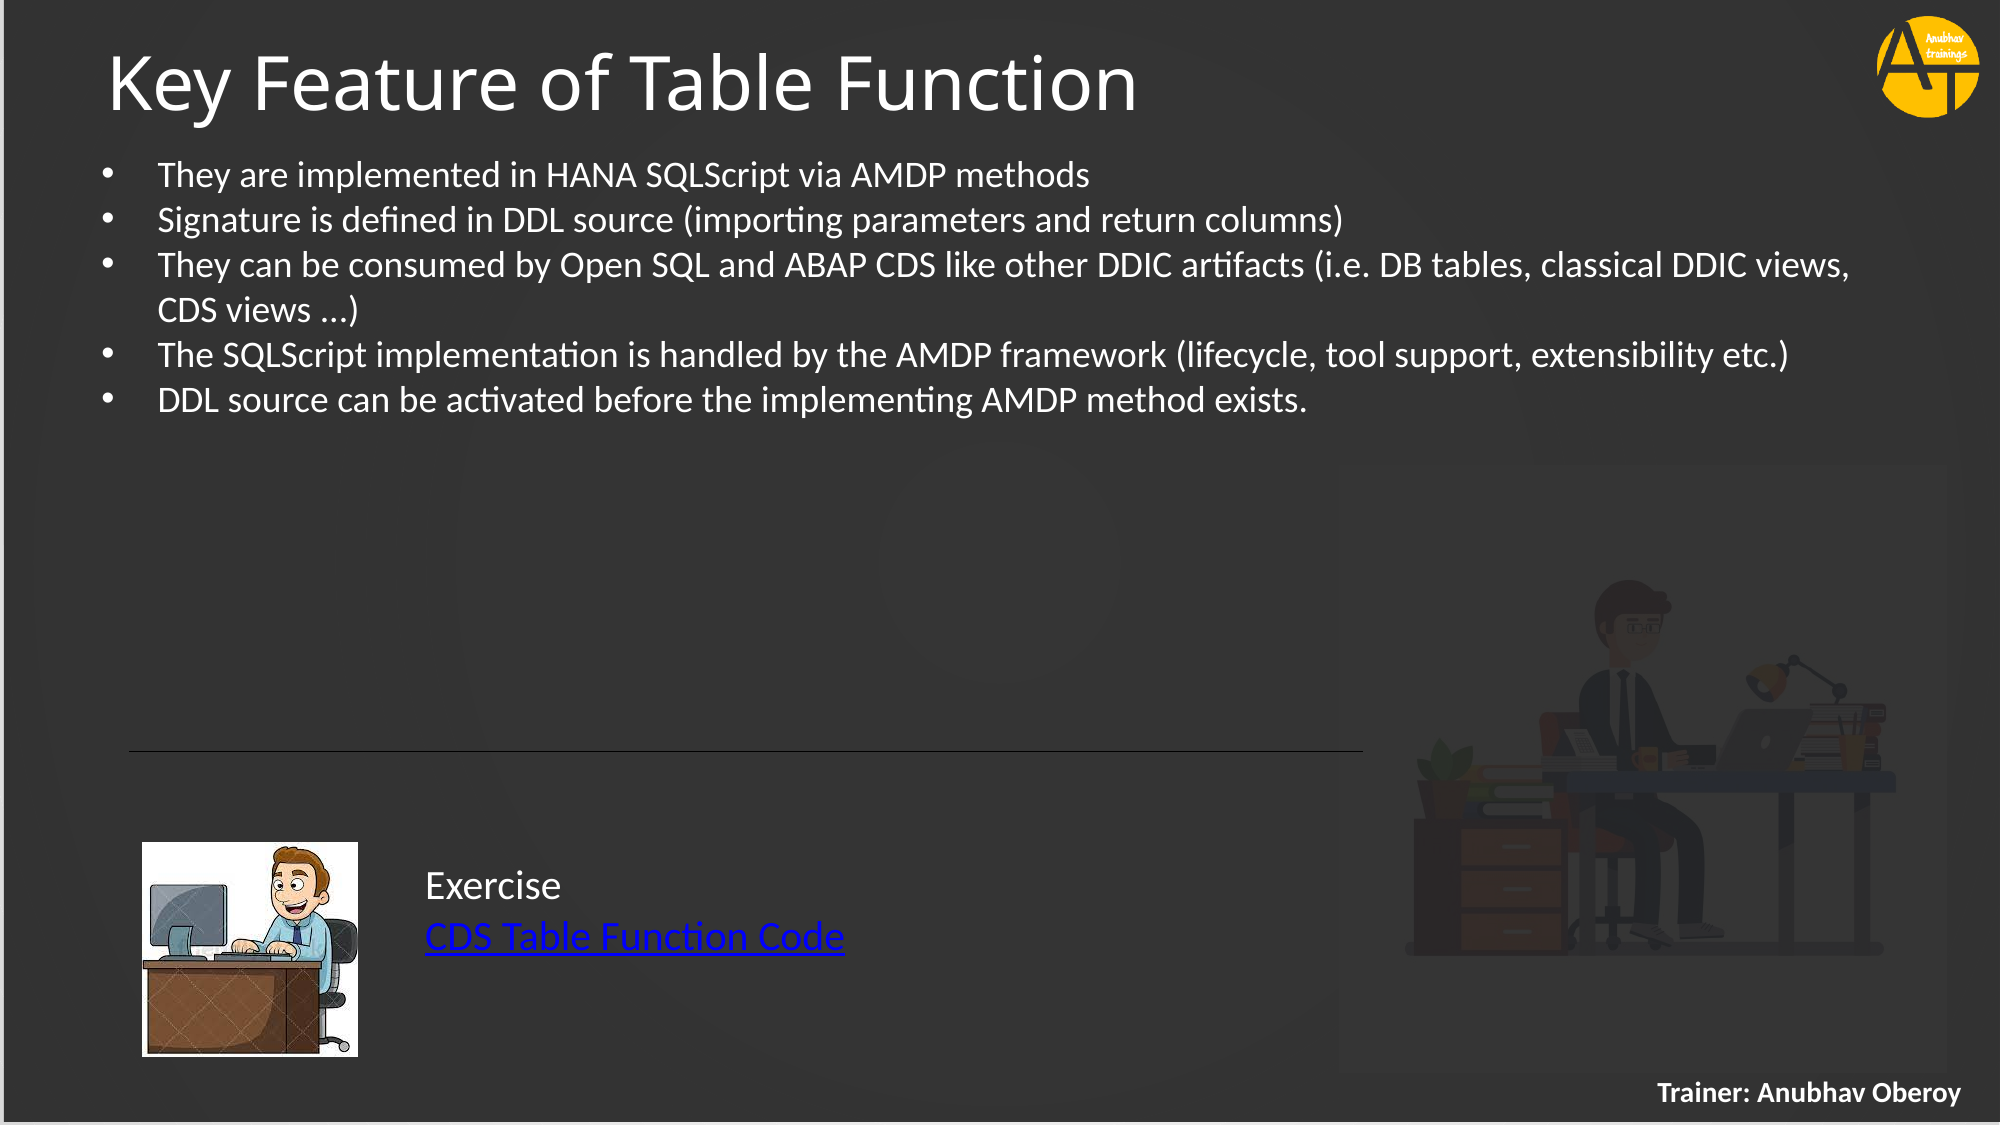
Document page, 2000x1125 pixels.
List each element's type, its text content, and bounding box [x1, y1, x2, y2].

picture [142, 841, 358, 1057]
text_box [2, 0, 2000, 1124]
title Key Feature of Table Function [86, 22, 1886, 140]
text_box Exercise CDS Table Function Code [410, 850, 1088, 966]
text_box They are implemented in HANA SQLScript via AMDP methods Signature is defined in DDL source (importing parameters and return columns) They can be consumed by Open SQL and ABAP CDS like other DDIC artifacts (i.e. DB tables, classical DDIC views, CDS views ...) The SQLScript implementation is handled by the AMDP framework (lifecycle, tool support, extensibility etc.) DDL source can be activated before the implementing AMDP method exists. [86, 139, 1868, 476]
picture [1339, 465, 1947, 1073]
footer Trainer: Anubhav Oberoy [1625, 1061, 1994, 1121]
picture [1866, 9, 1985, 126]
